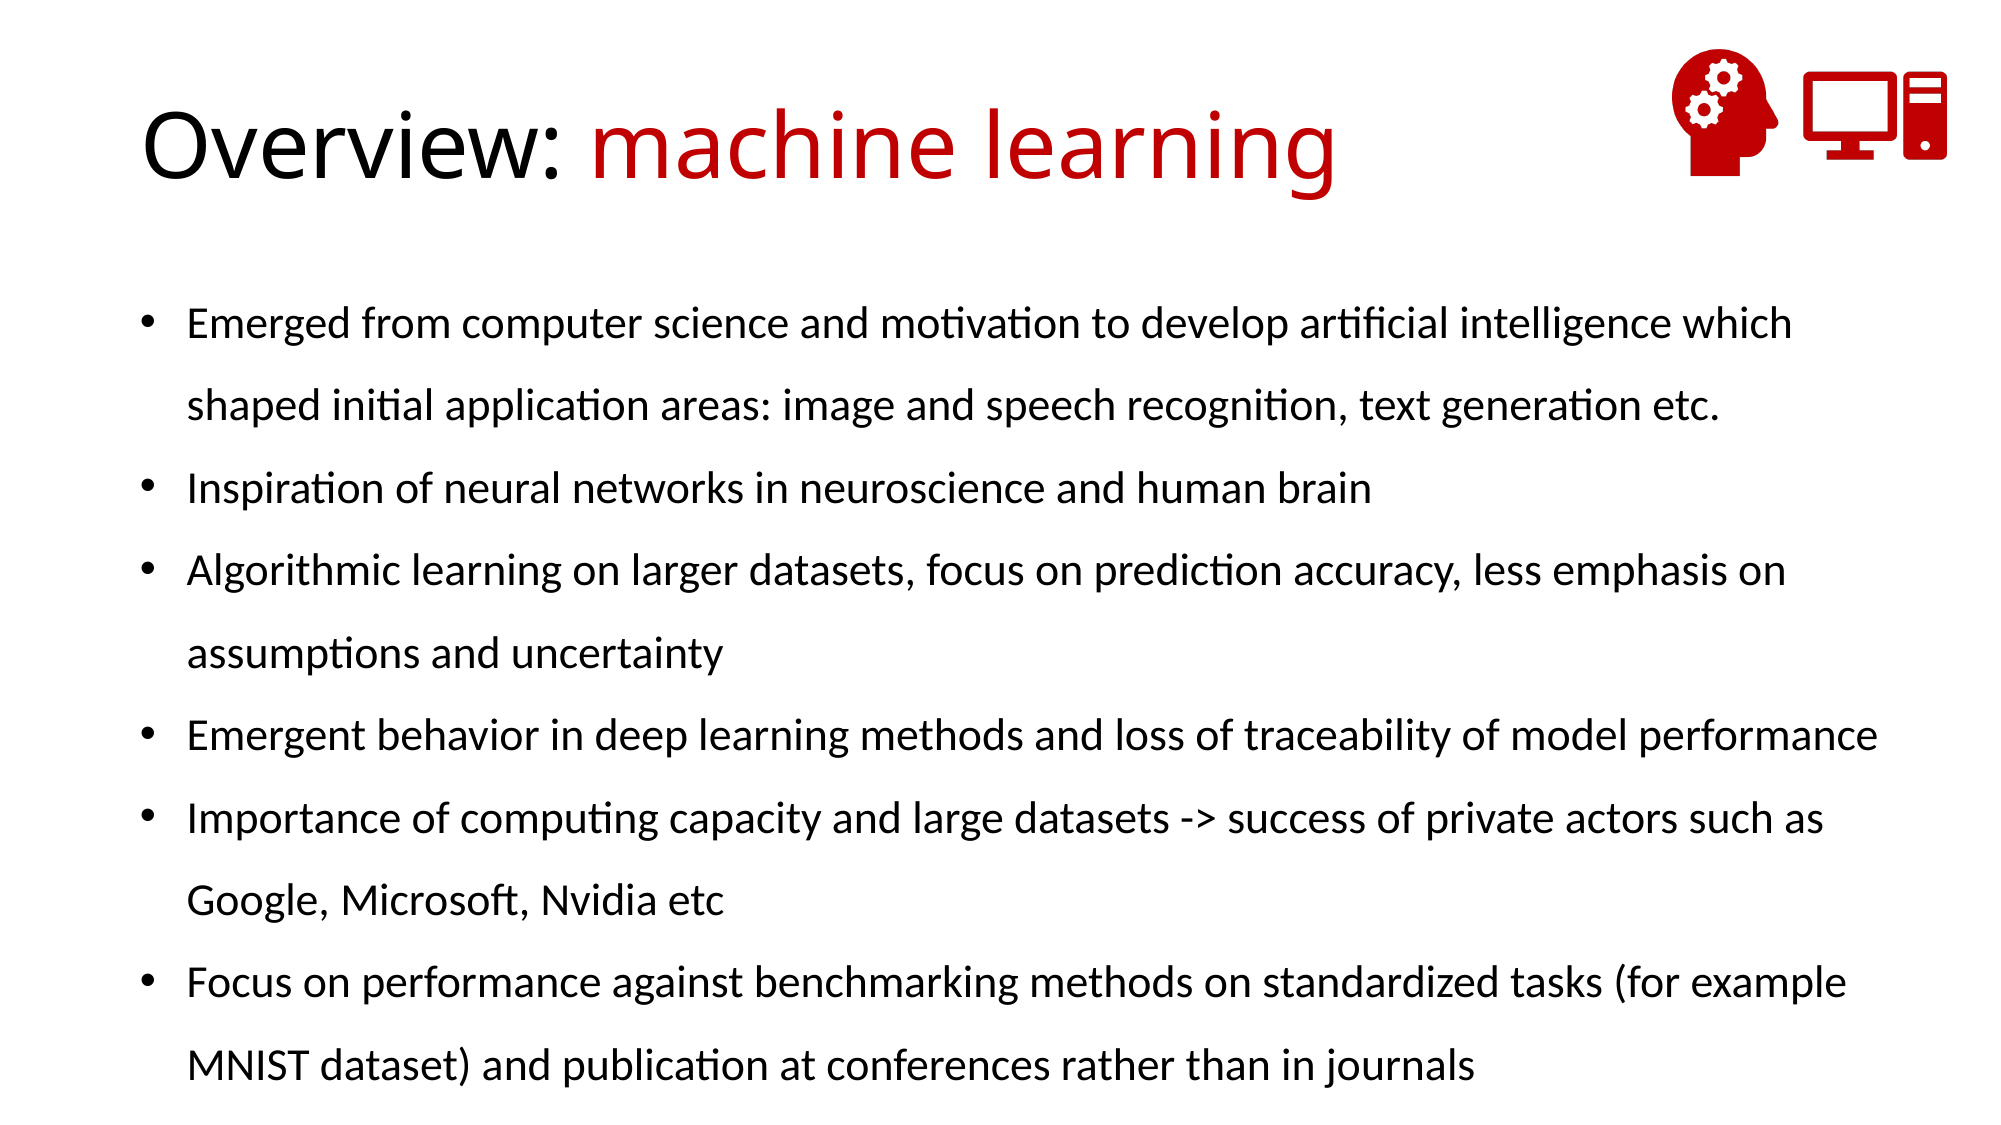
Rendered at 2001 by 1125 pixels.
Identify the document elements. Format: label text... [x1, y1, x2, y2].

text_box Overview: machine learning [124, 40, 1850, 258]
picture [1649, 40, 1950, 191]
text_box Emerged from computer science and motivation to develop artificial intelligence which shaped initial application areas: image and speech recognition, text generation etc. Inspiration of neural networks in neuroscience and human brain Algorithmic learning on larger datasets, focus on prediction accuracy, less emphasis on assumptions and uncertainty Emergent behavior in deep learning methods and loss of traceability of model performance Importance of computing capacity and large datasets -> success of private actors such as Google, Microsoft, Nvidia etc Focus on performance against benchmarking methods on standardized tasks (for example MNIST dataset) and publication at conferences rather than in journals [125, 257, 1950, 1097]
